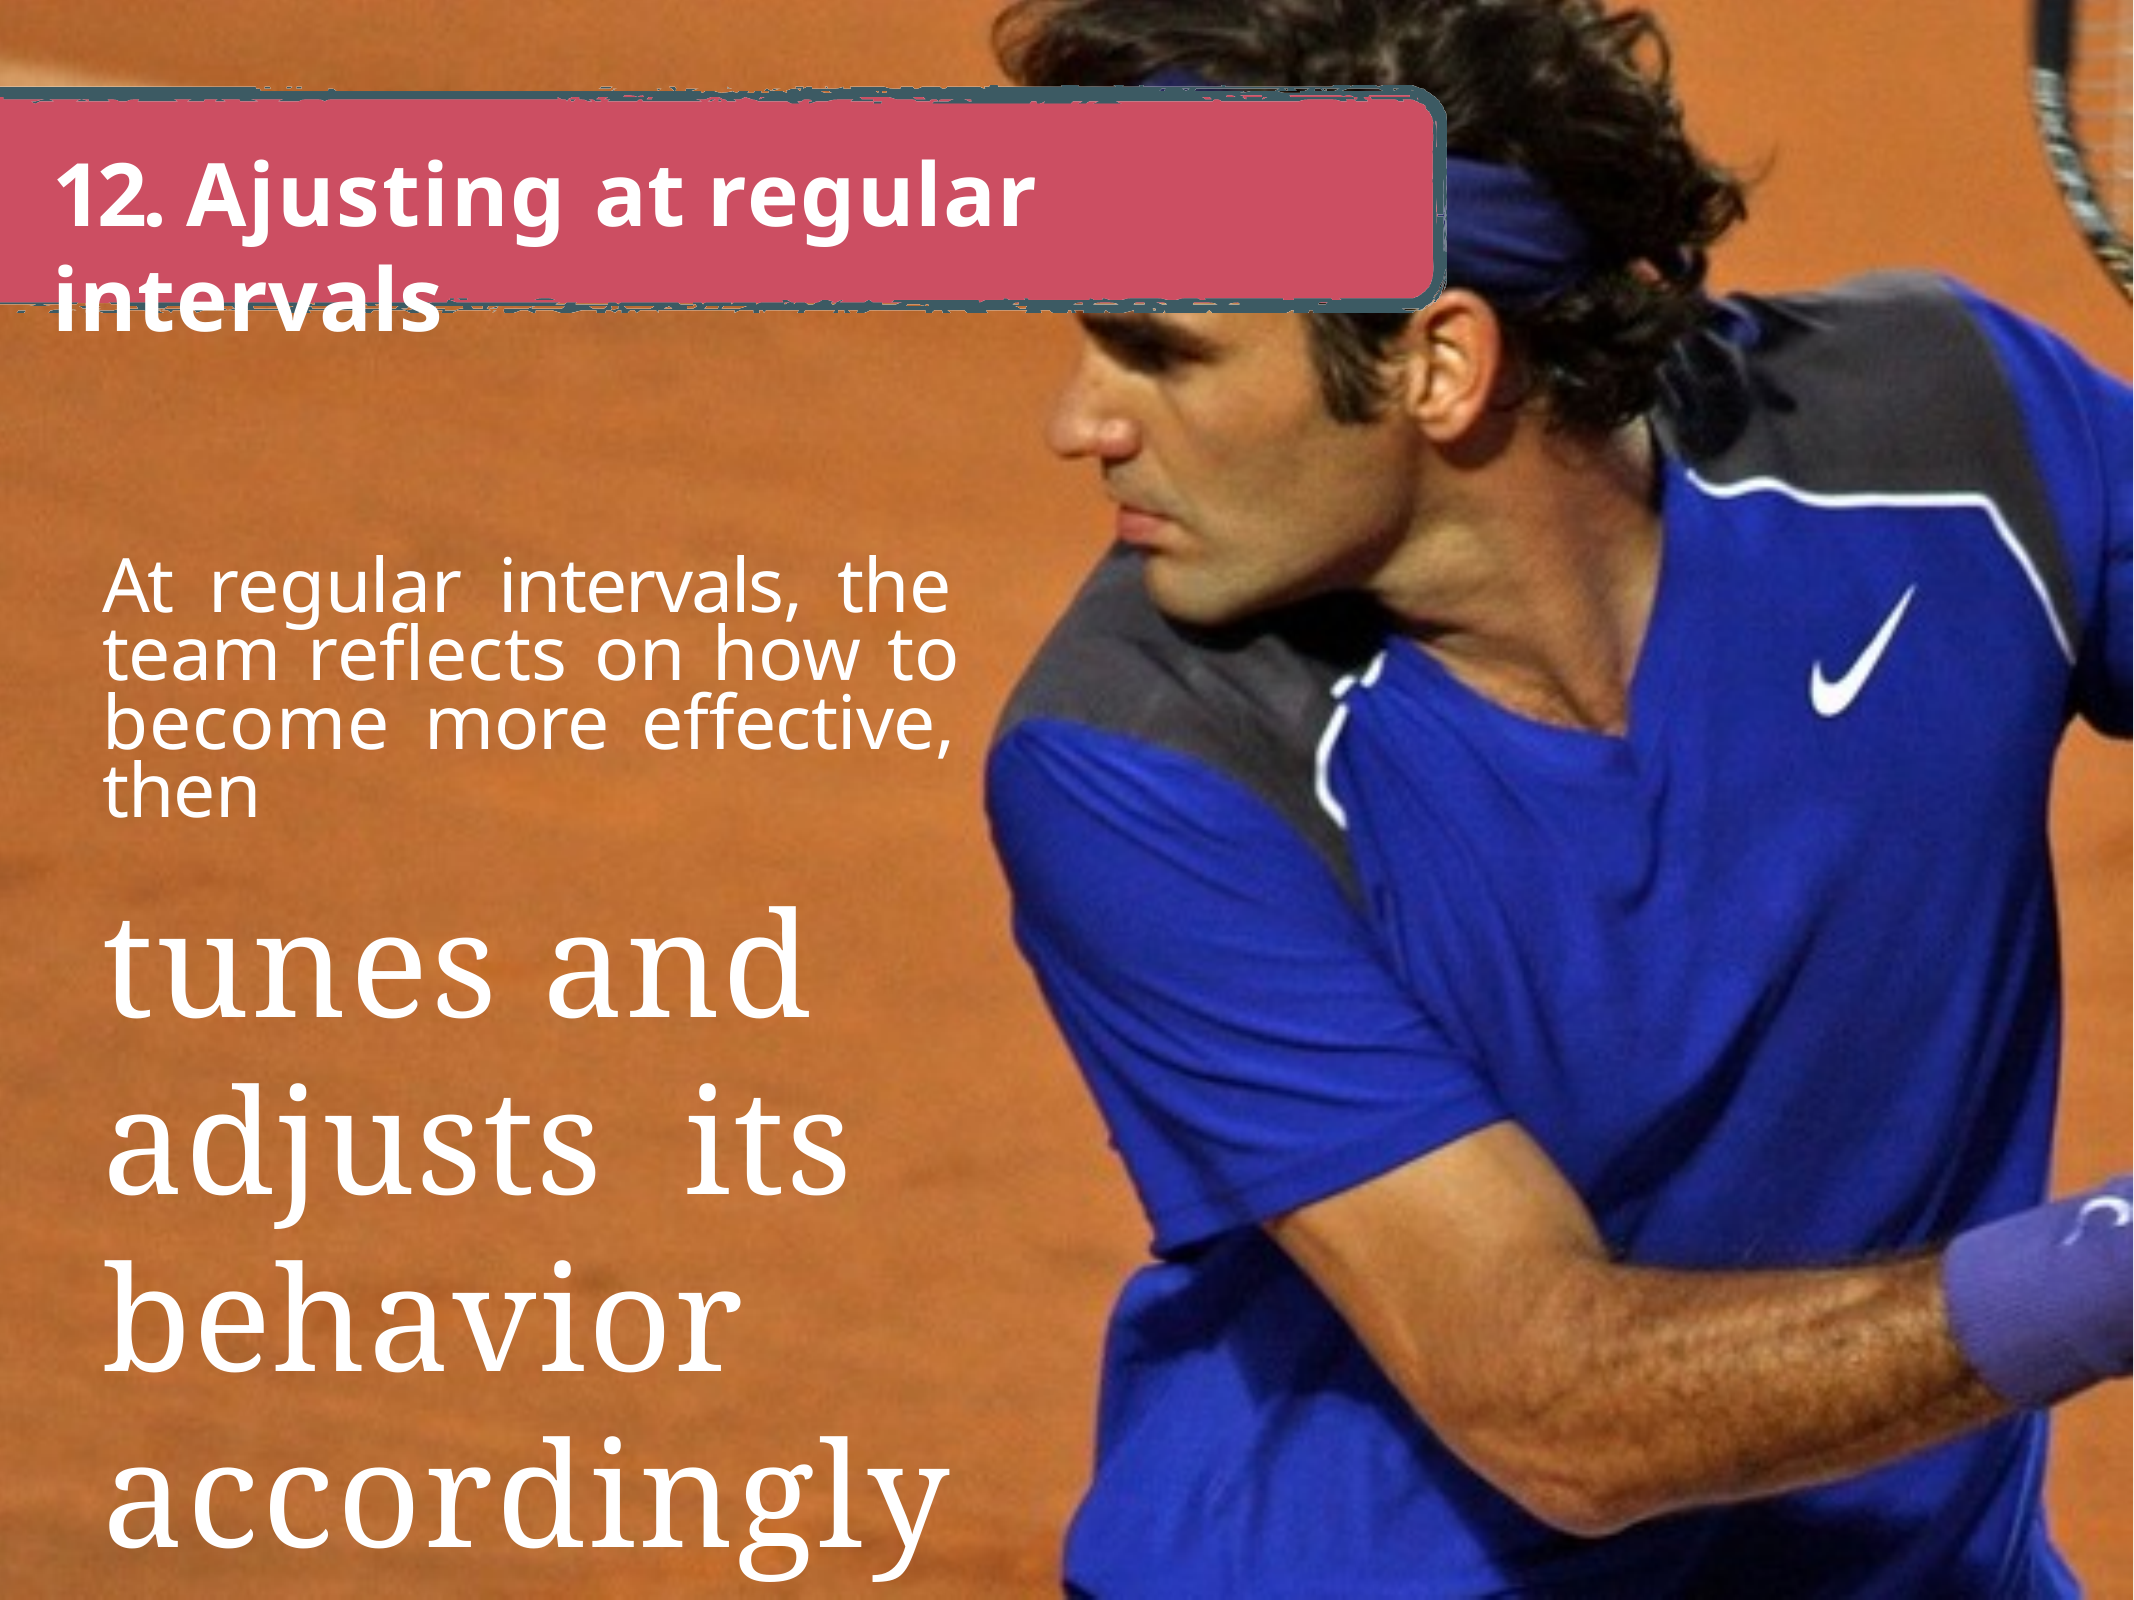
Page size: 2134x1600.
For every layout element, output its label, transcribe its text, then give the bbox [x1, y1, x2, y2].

text_box At regular intervals, the team reflects on how to become more effective, then tunes and adjusts its behavior accordingly [99, 534, 1268, 1577]
text_box [0, 85, 1447, 313]
title 12. Ajusting at regular intervals [50, 136, 1366, 406]
text_box [0, 0, 2134, 1600]
